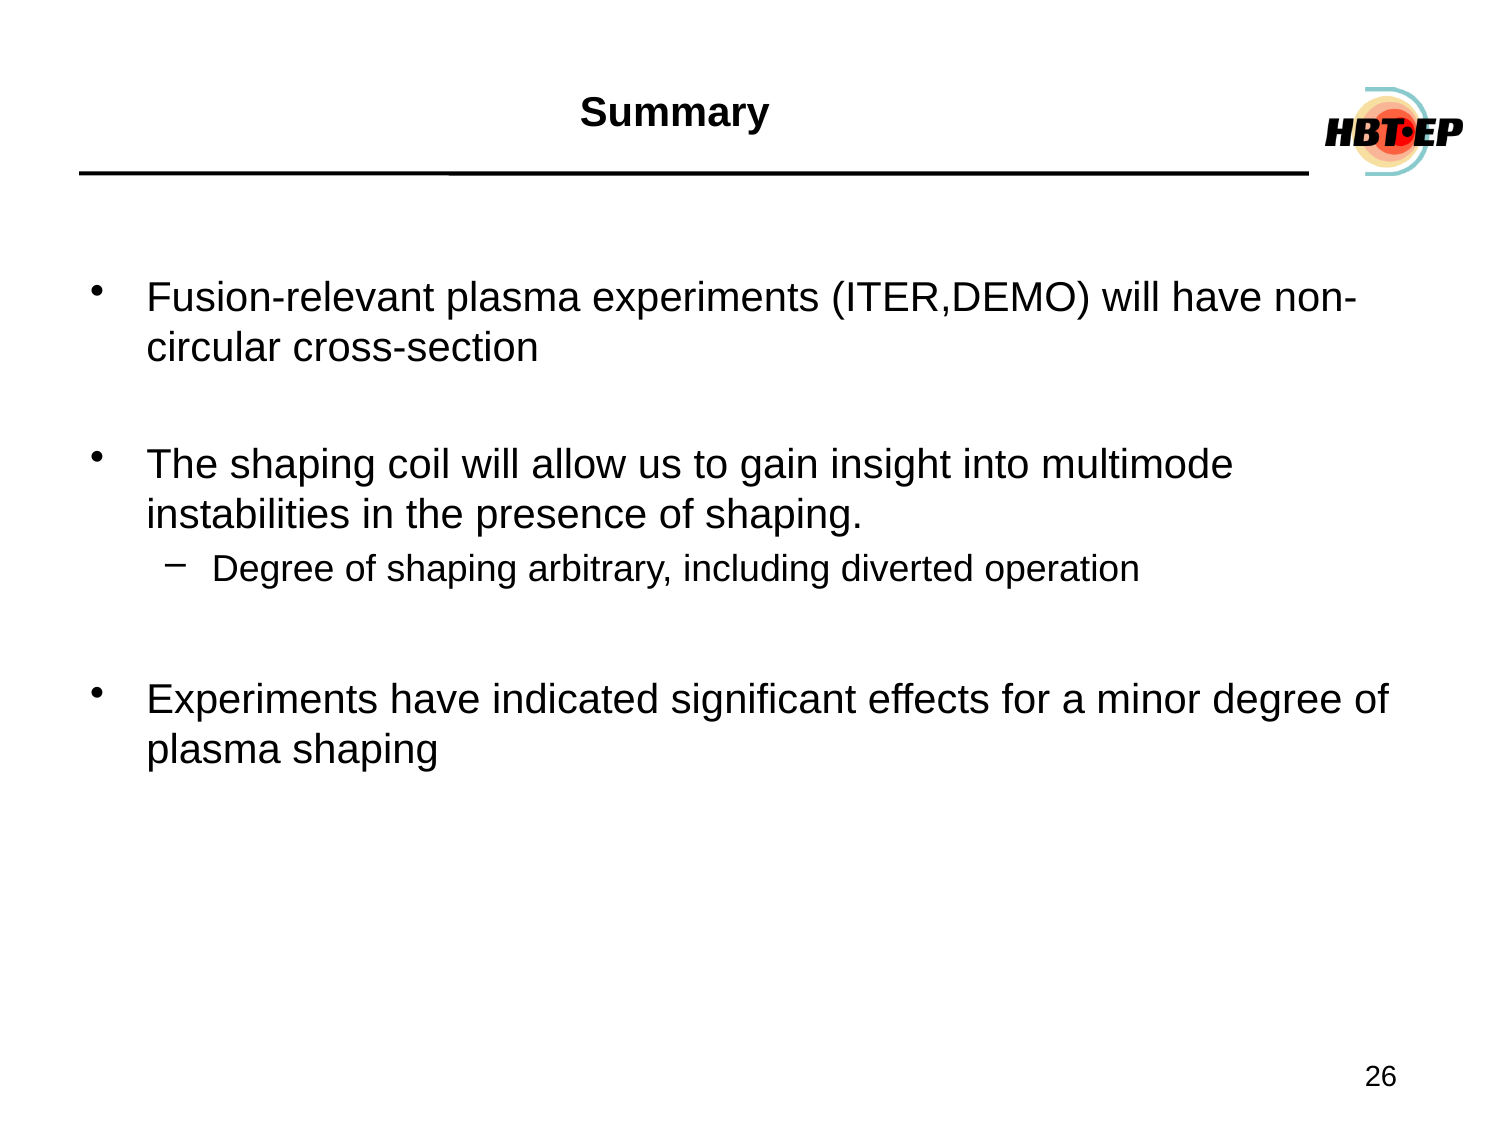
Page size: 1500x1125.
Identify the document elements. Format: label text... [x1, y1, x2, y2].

picture [1325, 87, 1463, 176]
title Summary [37, 53, 1313, 166]
list Fusion-relevant plasma experiments (ITER,DEMO) will have non-circular cross-section The shaping coil will allow us to gain insight into multimode instabilities in the presence of shaping. Degree of shaping arbitrary, including diverted operation Experiments have indicated significant effects for a minor degree of plasma shaping [75, 262, 1425, 1005]
